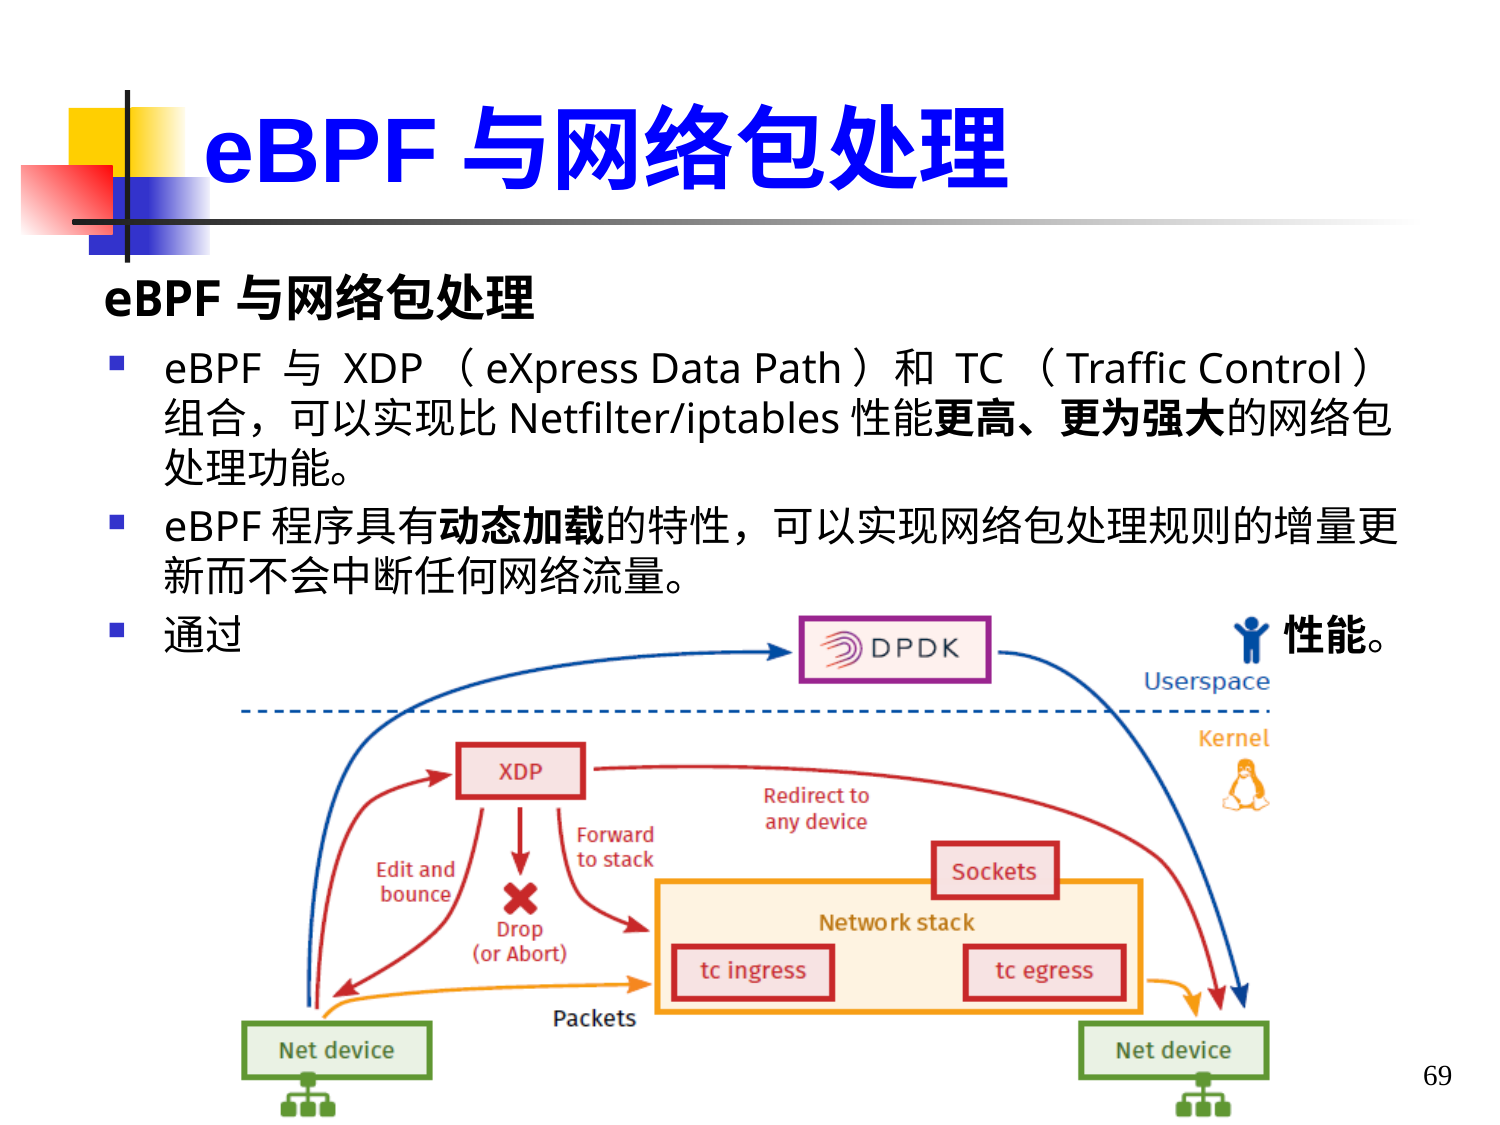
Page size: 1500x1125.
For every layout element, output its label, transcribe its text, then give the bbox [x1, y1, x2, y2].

slide_number 69 [1285, 1024, 1468, 1100]
text_box eBPF与网络包处理 [188, 35, 1468, 208]
text_box eBPF 与 XDP（eXpress Data Path）和 TC（Traffic Control）组合，可以实现比Netfilter/iptables性能更高、更为强大的网络包处理功能。 eBPF程序具有动态加载的特性，可以实现网络包处理规则的增量更新而不会中断任何网络流量。 通过eBPF，可以在更底层级对传入流量进行处理，从而提升性能。 [93, 334, 1447, 657]
picture [240, 610, 1282, 1121]
text_box eBPF与网络包处理 [88, 259, 963, 335]
